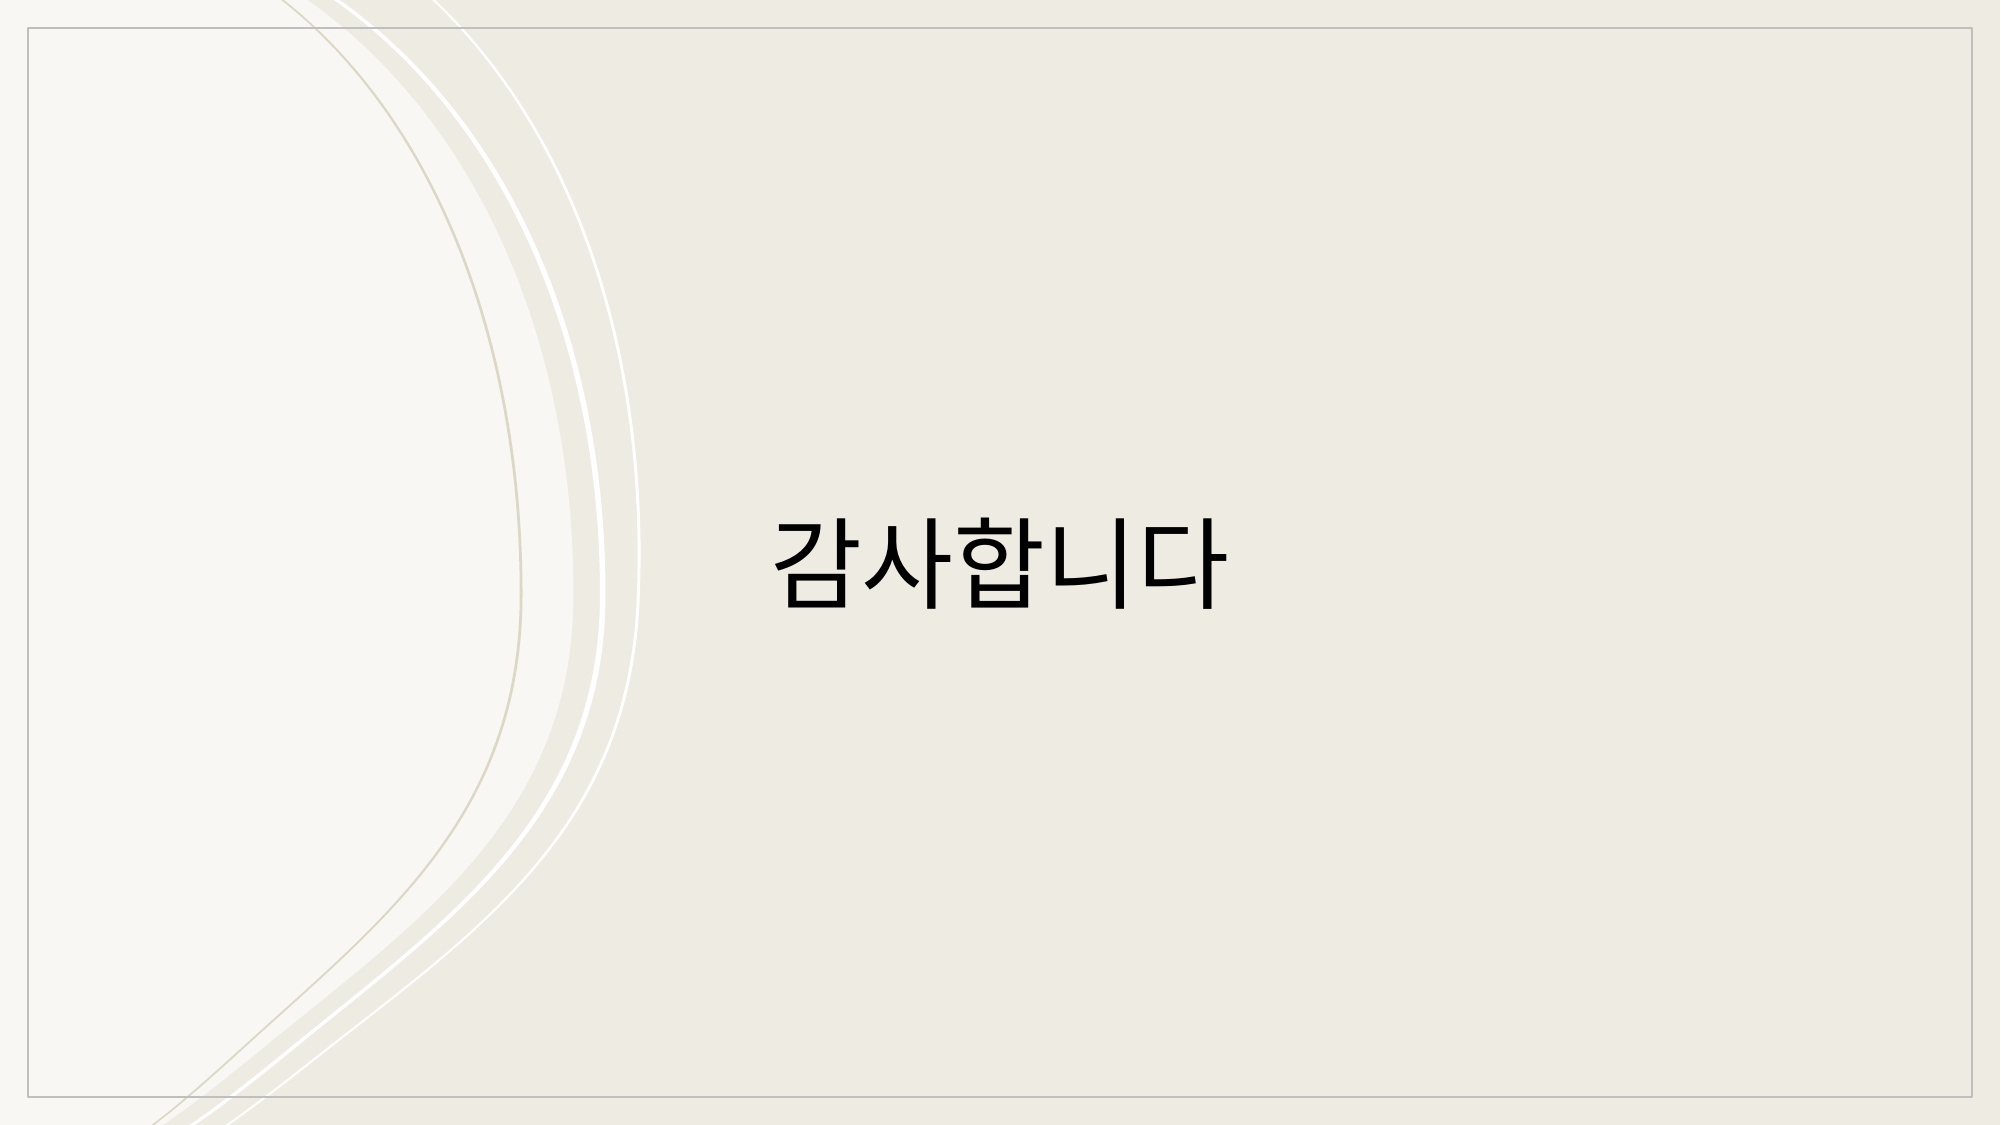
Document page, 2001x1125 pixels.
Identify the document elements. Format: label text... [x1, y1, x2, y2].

text_box [27, 27, 1973, 1098]
text_box 감사합니다 [493, 494, 1507, 629]
